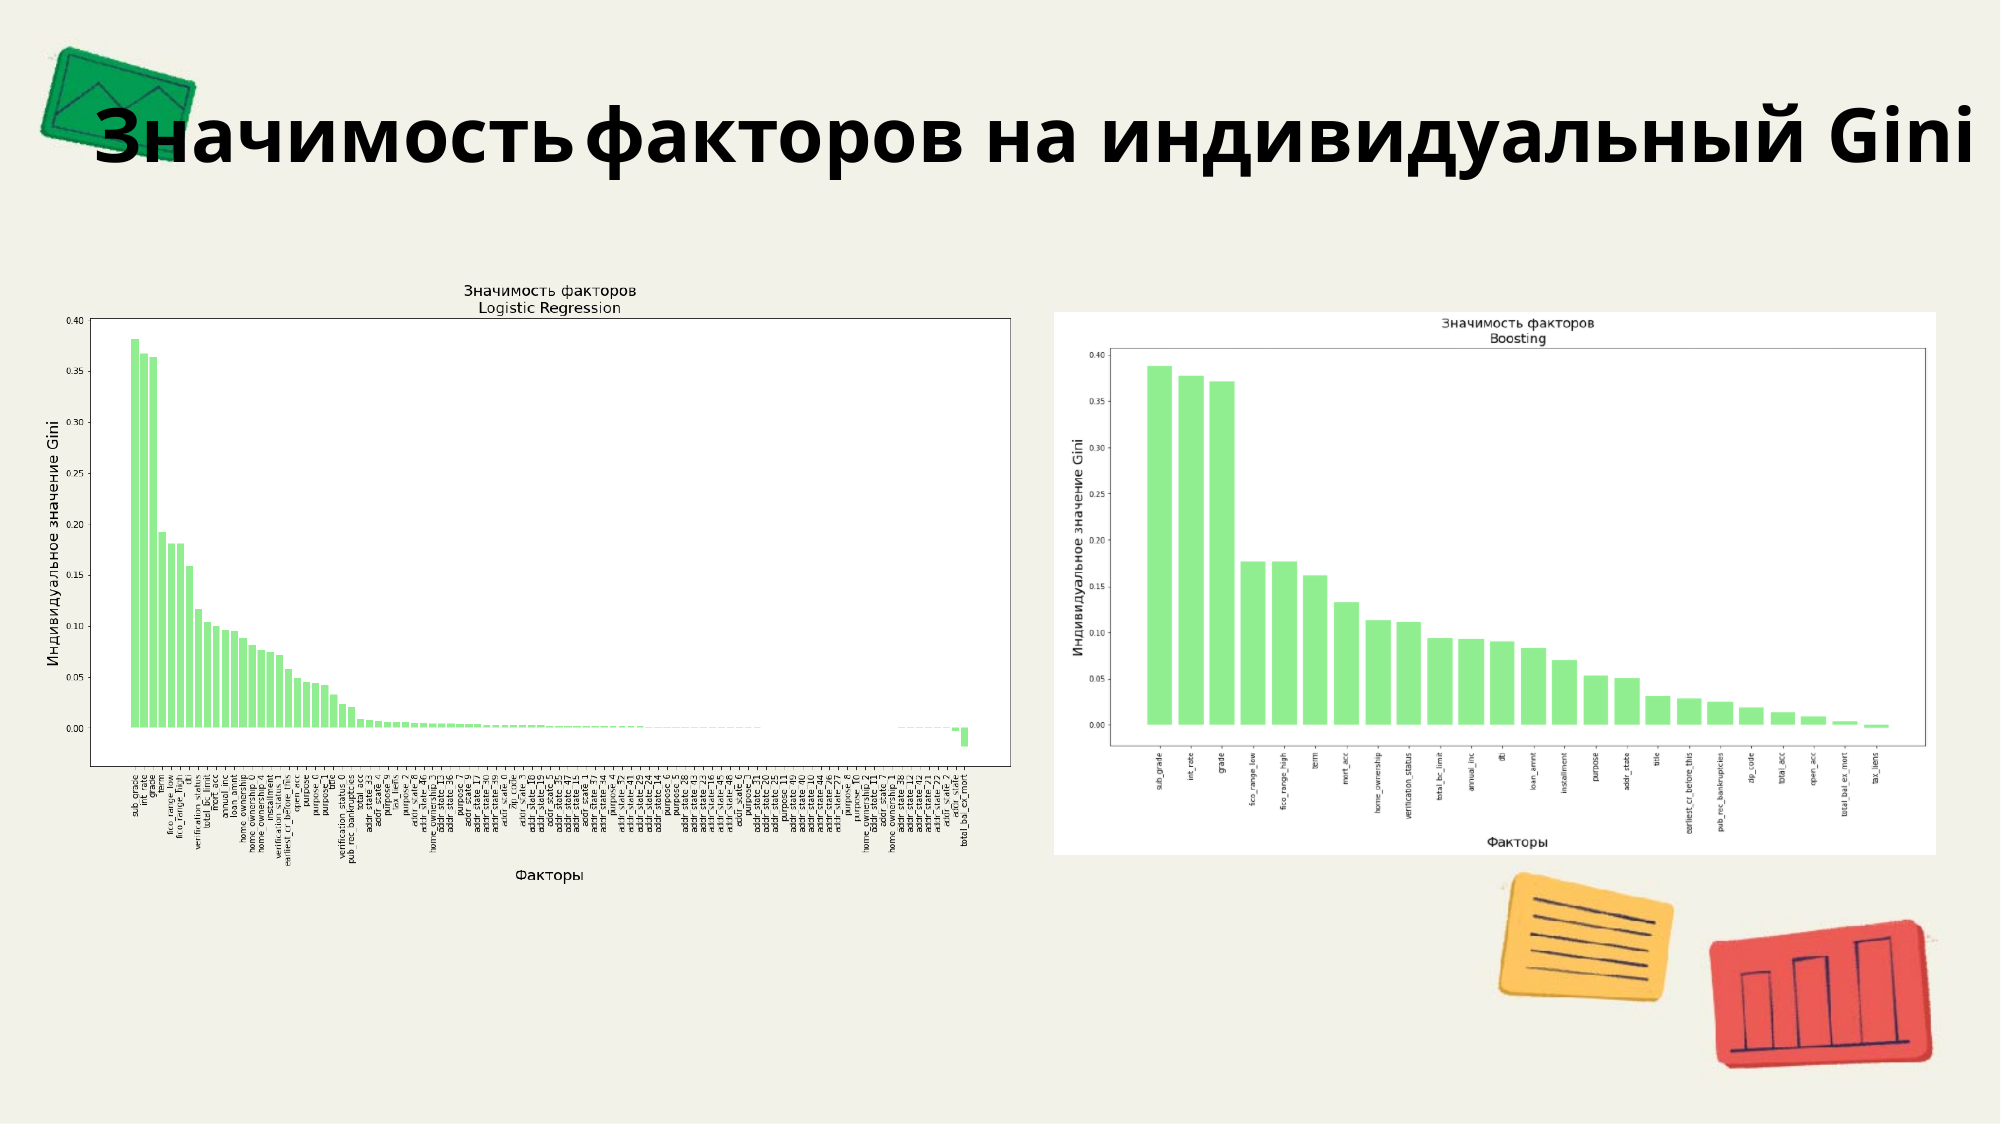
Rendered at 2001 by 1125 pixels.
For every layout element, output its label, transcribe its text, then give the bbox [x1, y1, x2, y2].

picture [0, 0, 2001, 1125]
text_box Значимость факторов на индивидуальный Gini [78, 79, 1992, 185]
